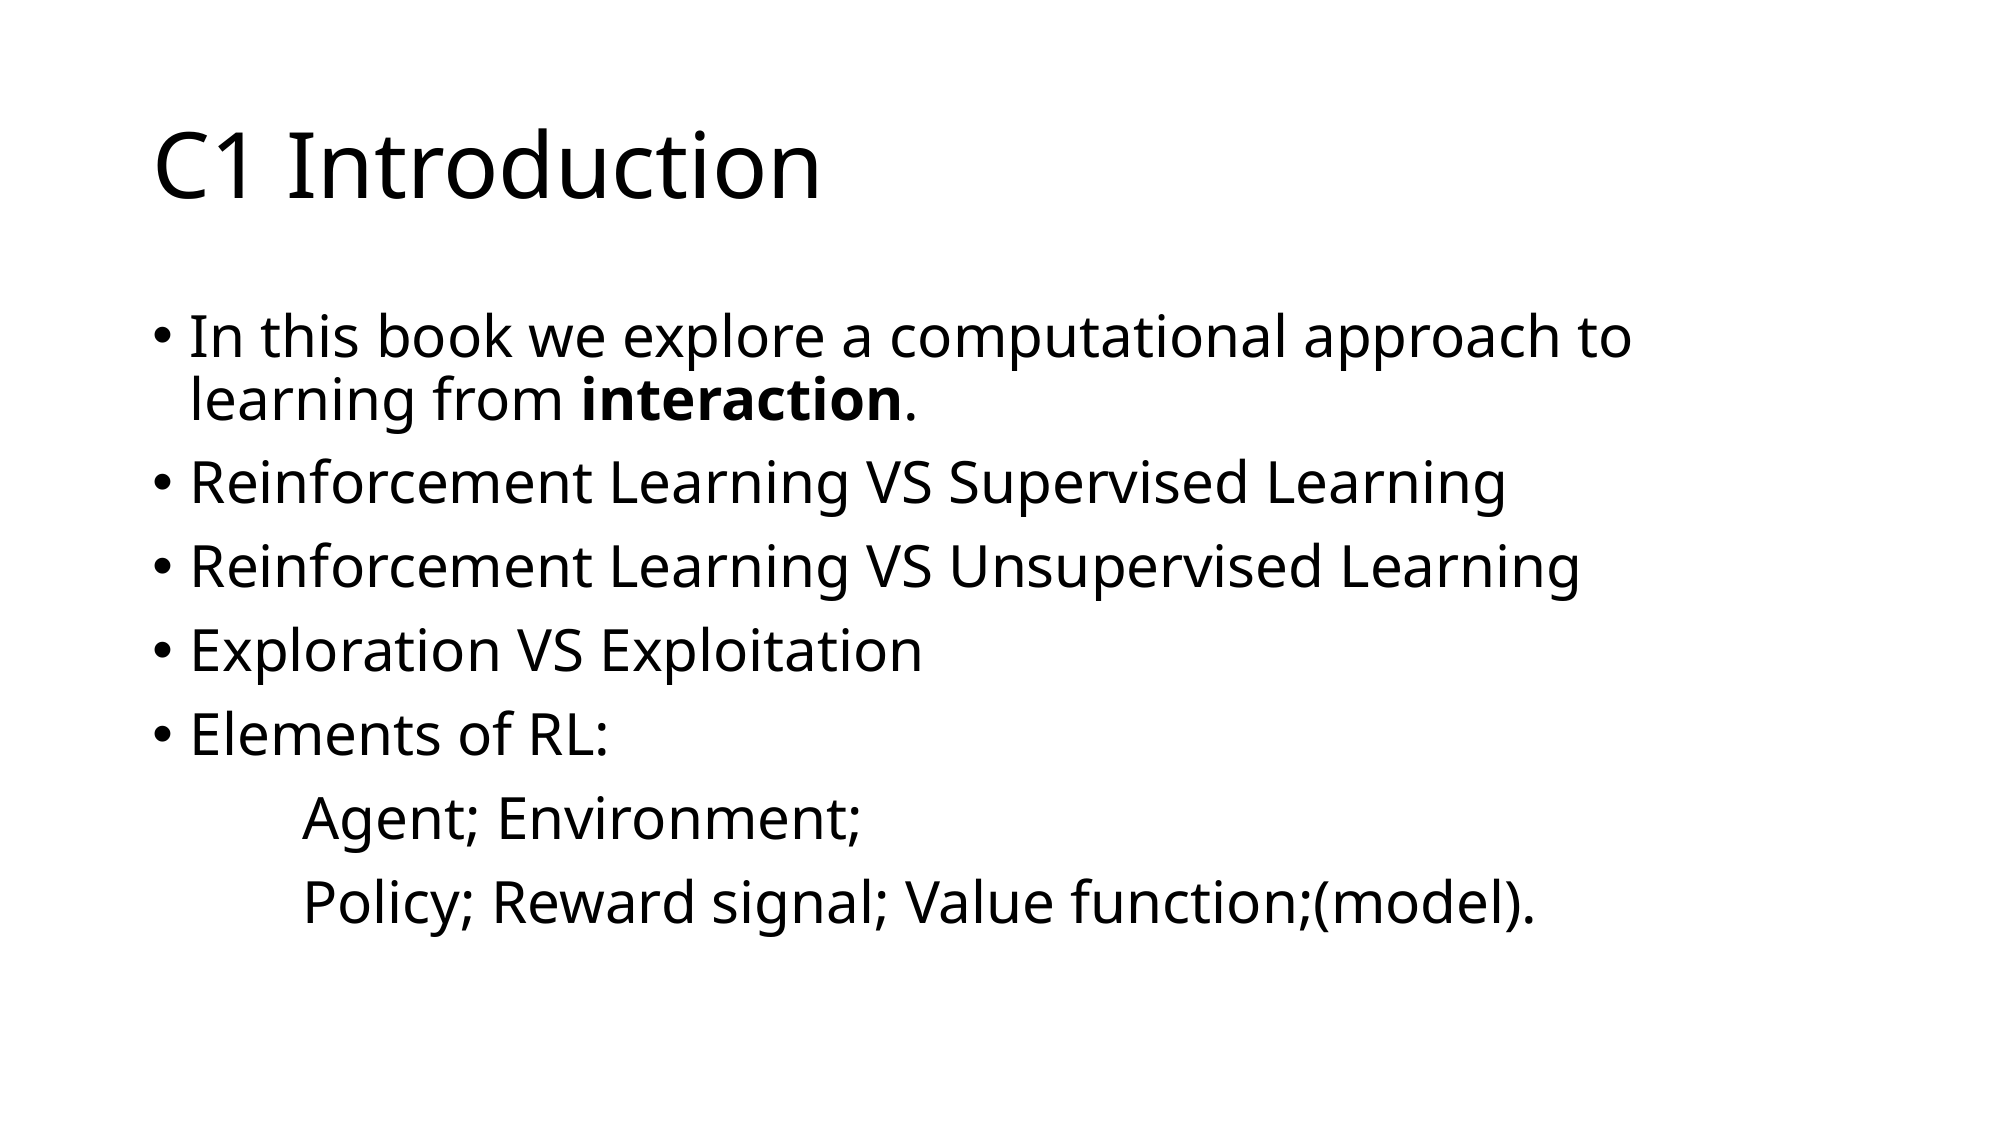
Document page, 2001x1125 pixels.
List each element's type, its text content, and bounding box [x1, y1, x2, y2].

title C1 Introduction [137, 59, 1863, 278]
list In this book we explore a computational approach to learning from interaction. Reinforcement Learning VS Supervised Learning Reinforcement Learning VS Unsupervised Learning Exploration VS Exploitation Elements of RL: Agent; Environment; Policy; Reward signal; Value function;(model). [137, 299, 1863, 1014]
